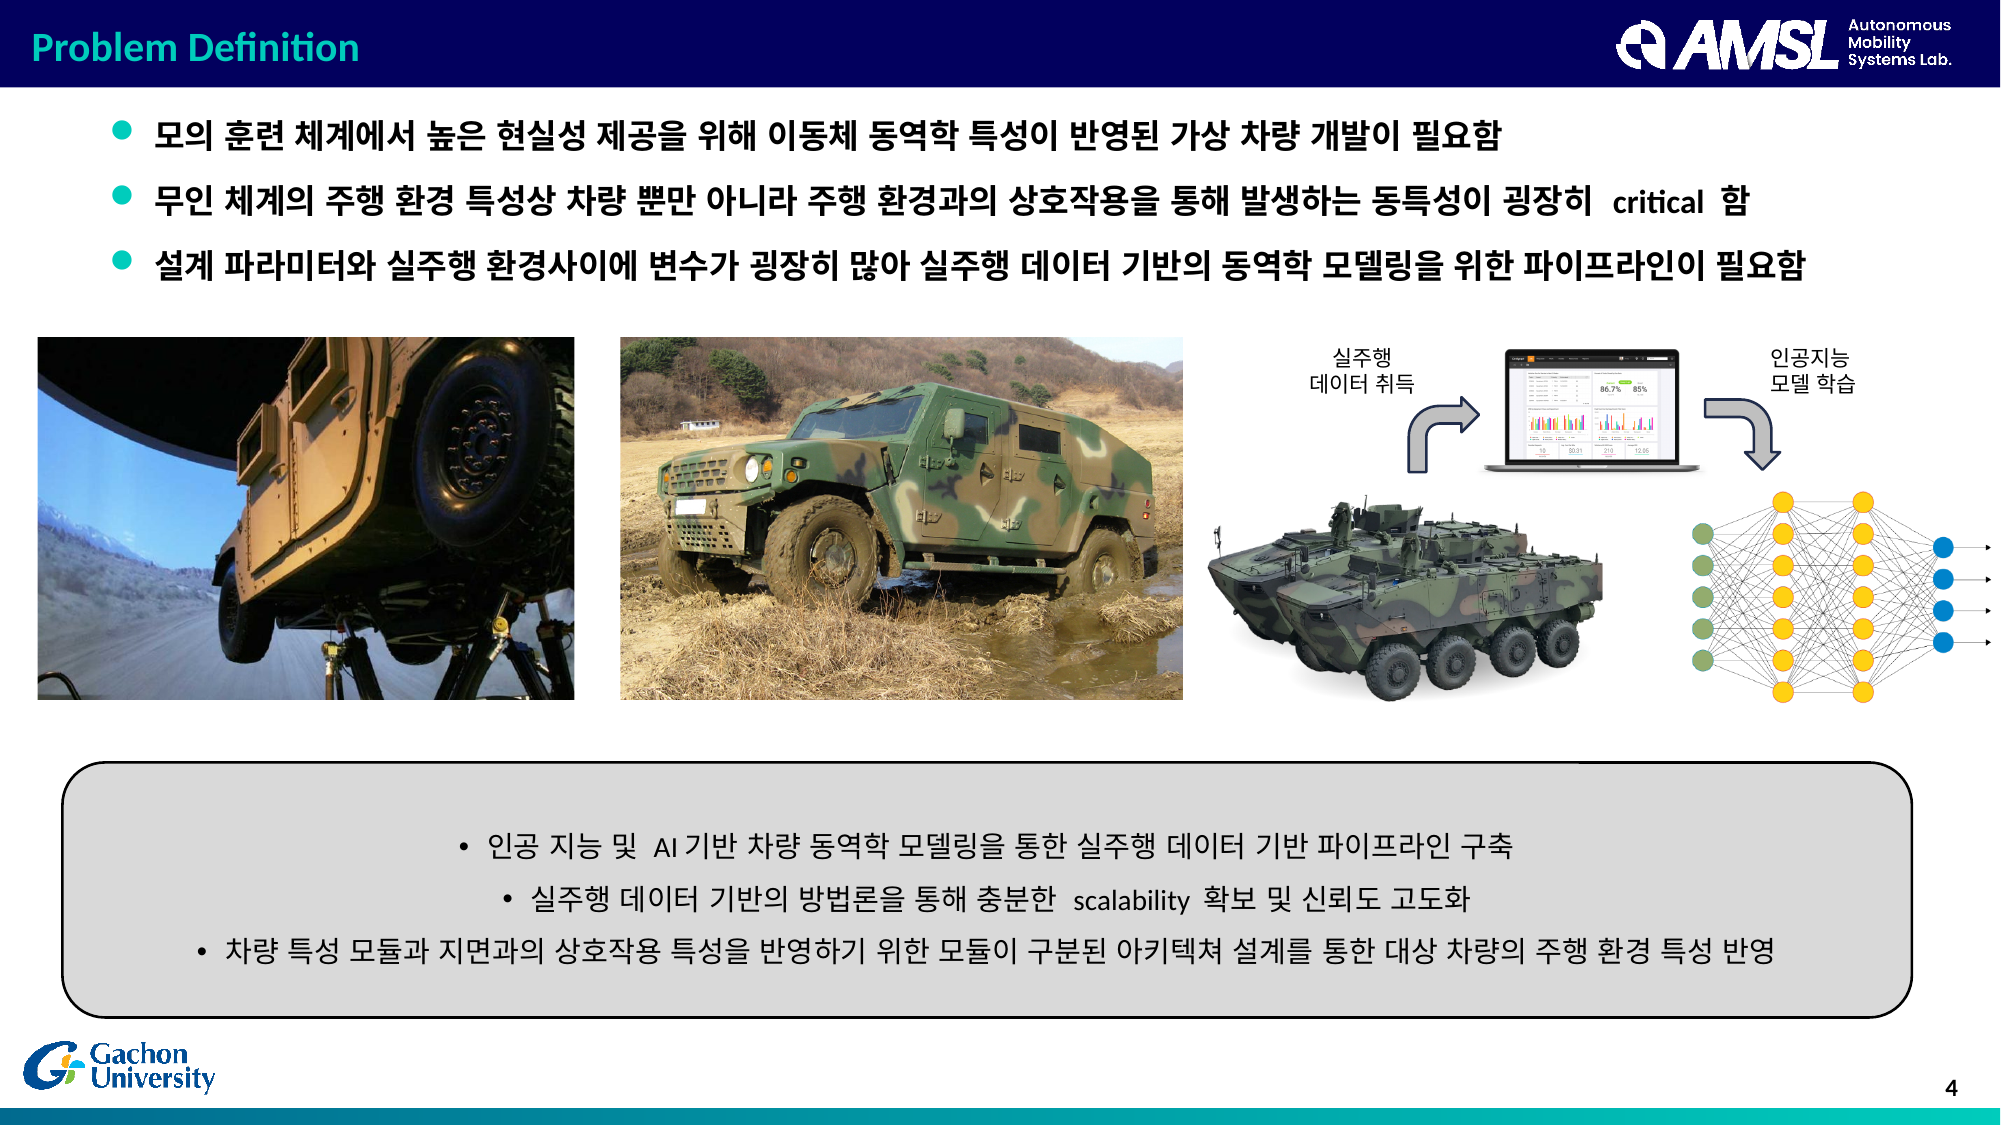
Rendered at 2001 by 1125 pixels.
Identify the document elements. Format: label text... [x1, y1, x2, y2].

picture [1579, 0, 1988, 107]
text_box [1715, 405, 1782, 471]
picture [1680, 491, 1992, 704]
slide_number 4 [1706, 1071, 1974, 1102]
text_box [1407, 405, 1469, 447]
text_box 실주행 데이터 취득 [1205, 337, 1521, 405]
text_box 인공지능 모델 학습 [1655, 337, 1971, 405]
picture [37, 337, 575, 701]
picture [12, 1035, 221, 1101]
text_box 인공 지능 및 AI기반 차량 동역학 모델링을 통한 실주행 데이터 기반 파이프라인 구축 실주행 데이터 기반의 방법론을 통해 충분한 scalability 확보 및 신뢰도 고도화 차량 특성 모듈과 지면과의 상호작용 특성을 반영하기 위한 모듈이 구분된 아키텍쳐 설계를 통한 대상 차량의 주행 환경 특성 반영 [61, 761, 1914, 1019]
picture [620, 337, 1184, 700]
picture [1203, 349, 1709, 719]
list 모의 훈련 체계에서 높은 현실성 제공을 위해 이동체 동역학 특성이 반영된 가상 차량 개발이 필요함 무인 체계의 주행 환경 특성상 차량 뿐만 아니라 주행 환경과의 상호작용을 통해 발생하는 동특성이 굉장히 critical 함 설계 파라미터와 실주행 환경사이에 변수가 굉장히 많아 실주행 데이터 기반의 동역학 모델링을 위한 파이프라인이 필요함 [83, 107, 2000, 1050]
title Problem Definition [16, 7, 1934, 78]
